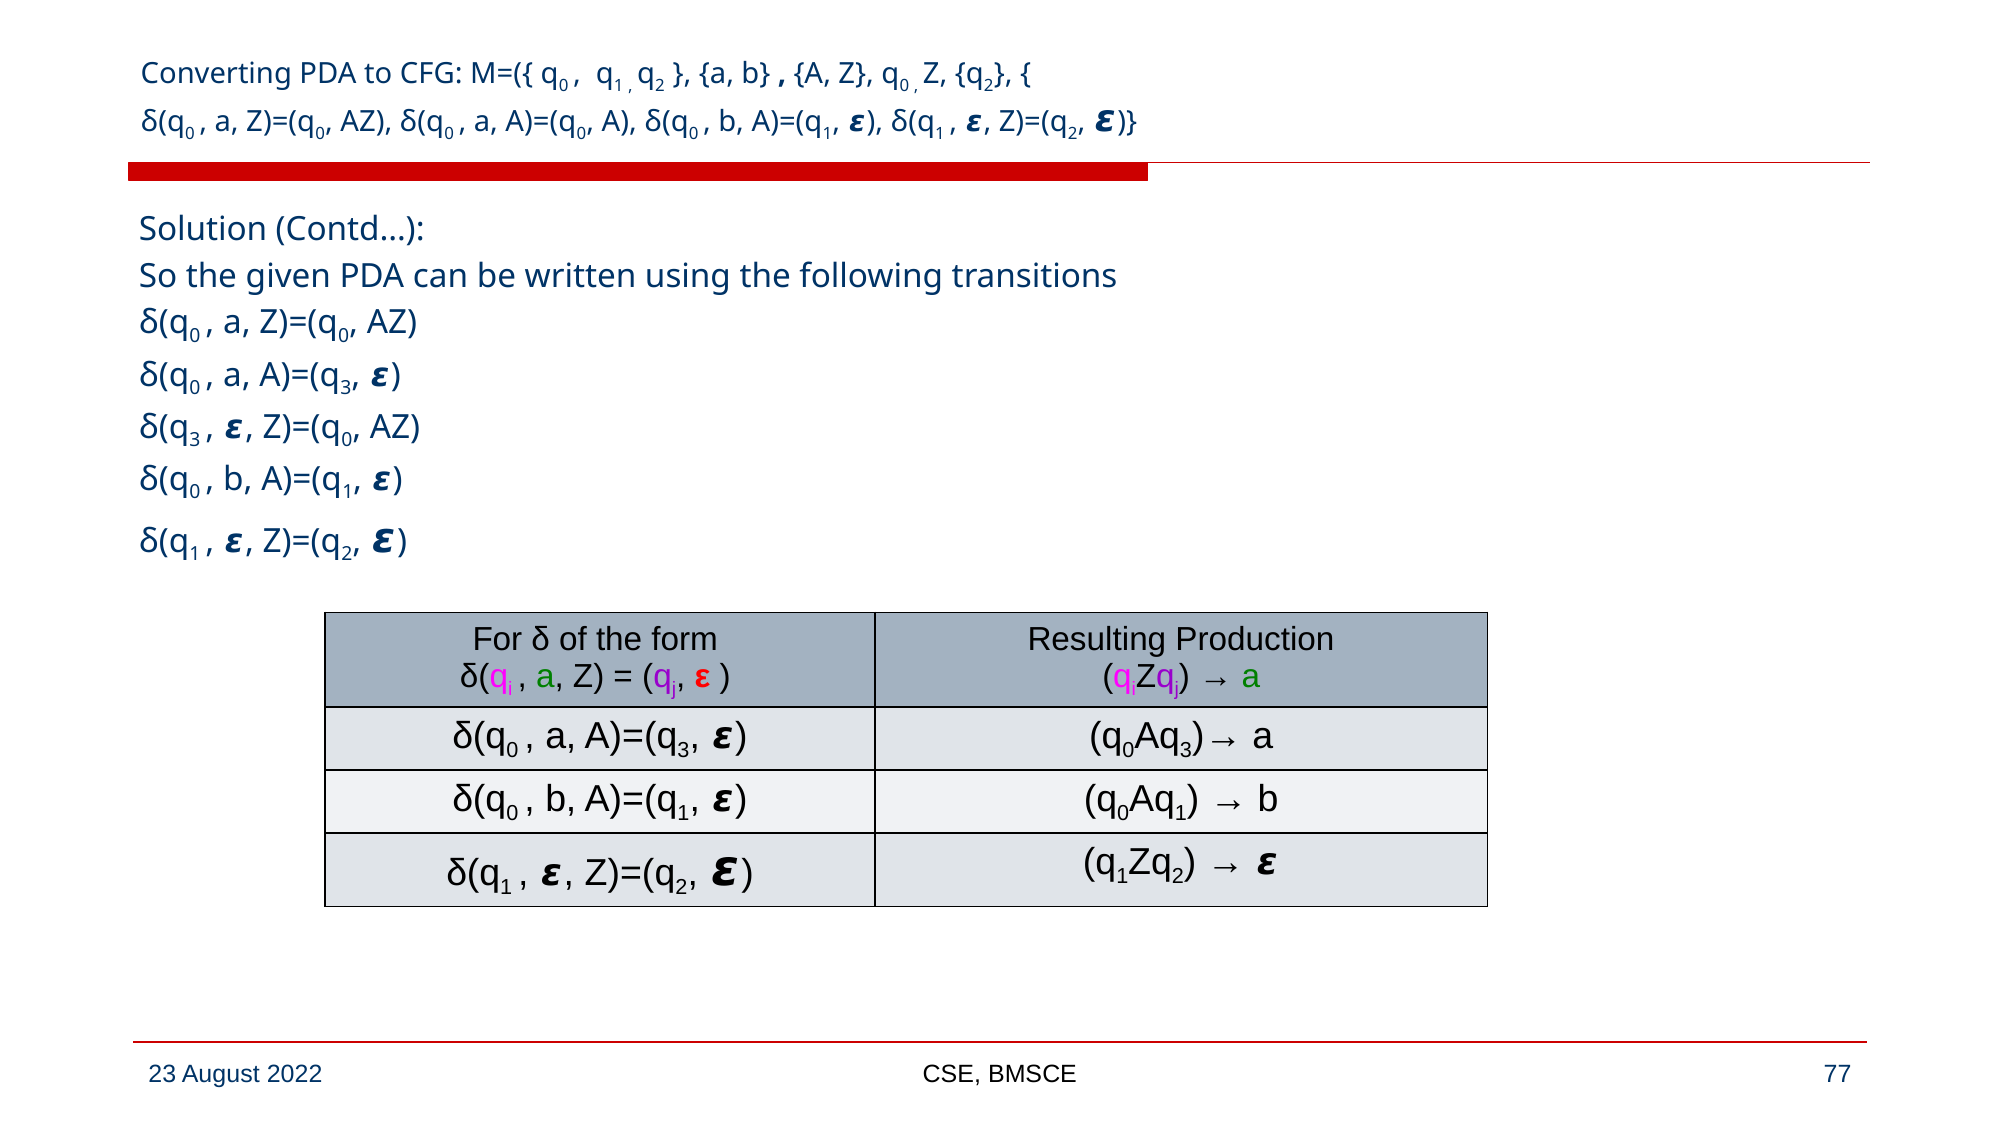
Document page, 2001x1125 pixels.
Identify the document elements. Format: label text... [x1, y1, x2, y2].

table_cell (q0Aq1) → b [876, 771, 1487, 832]
table_header For δ of the form δ(qi , a, Z) = (qj, ε ) [326, 613, 874, 706]
table_cell (q0Aq3)→ a [876, 708, 1487, 769]
slide_number ‹#› [1433, 1050, 1867, 1103]
table_cell δ(q0 , b, A)=(q1, 𝞮) [326, 771, 874, 832]
table_cell δ(q1 , 𝞮, Z)=(q2, 𝞮) [326, 834, 874, 906]
list Solution (Contd…): So the given PDA can be written using the following transitions δ(q0 , a, Z)=(q0, AZ) δ(q0 , a, A)=(q3, 𝞮) δ(q3 , 𝞮, Z)=(q0, AZ) δ(q0 , b, A)=(q1, 𝞮) δ(q1 , 𝞮, Z)=(q2, 𝞮) [123, 200, 1874, 1025]
title Converting PDA to CFG: M=({ q0 , q1 , q2 }, {a, b} , {A, Z}, q0 , Z, {q2}, { δ(q0 , a, Z)=(q0, AZ), δ(q0 , a, A)=(q0, A), δ(q0 , b, A)=(q1, 𝞮), δ(q1 , 𝞮, Z)=(q2, 𝞮)} [125, 24, 1876, 150]
table_cell δ(q0 , a, A)=(q3, 𝞮) [326, 708, 874, 769]
table_cell (q1Zq2) → 𝞮 [876, 834, 1487, 906]
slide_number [133, 1050, 567, 1103]
table_header Resulting Production (qiZqj) → a [876, 613, 1487, 706]
footer CSE, BMSCE [683, 1050, 1317, 1103]
